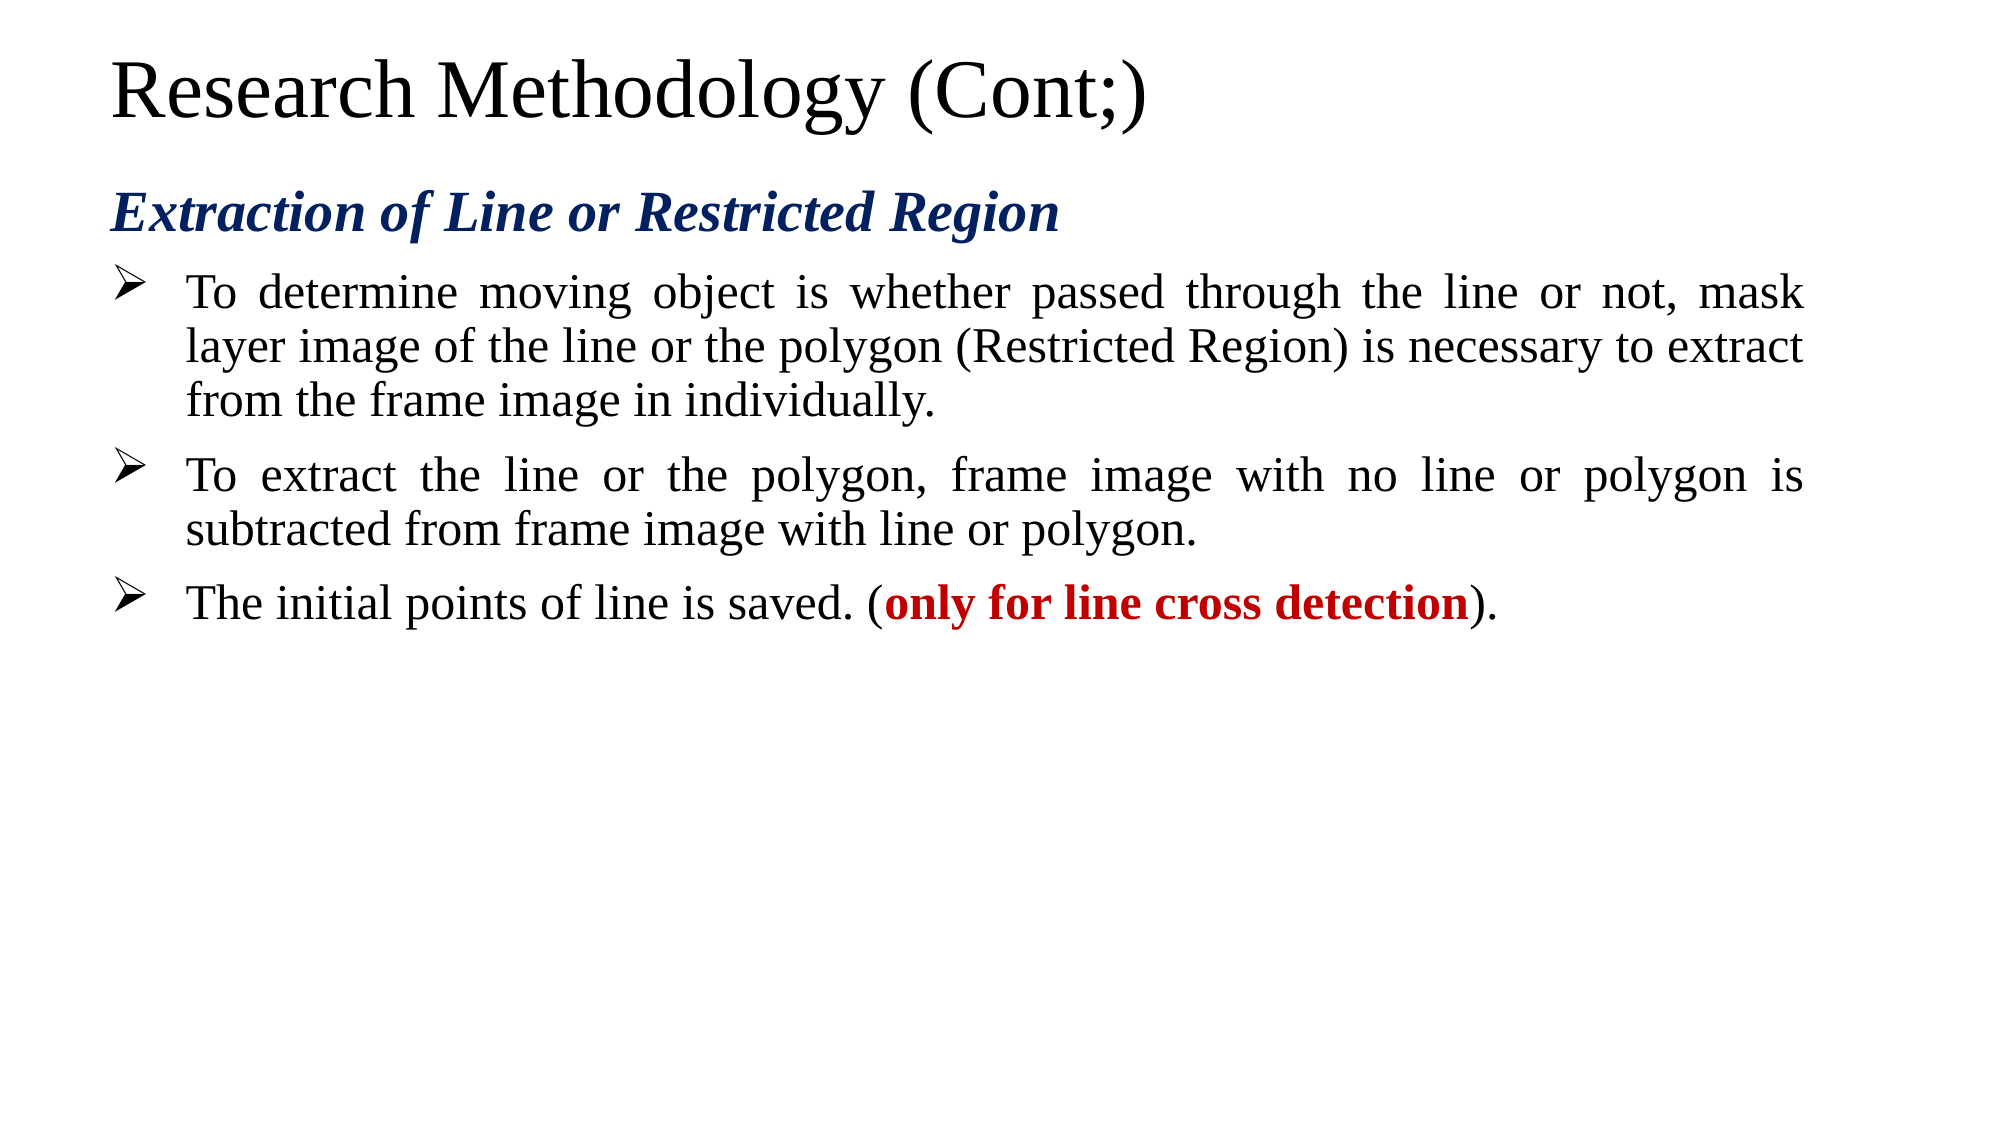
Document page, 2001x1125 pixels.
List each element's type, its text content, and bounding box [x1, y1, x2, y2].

list Extraction of Line or Restricted Region To determine moving object is whether passed through the line or not, mask layer image of the line or the polygon (Restricted Region) is necessary to extract from the frame image in individually. To extract the line or the polygon, frame image with no line or polygon is subtracted from frame image with line or polygon. The initial points of line is saved. (only for line cross detection). [95, 173, 1821, 888]
title Research Methodology (Cont;) [95, 37, 1821, 144]
